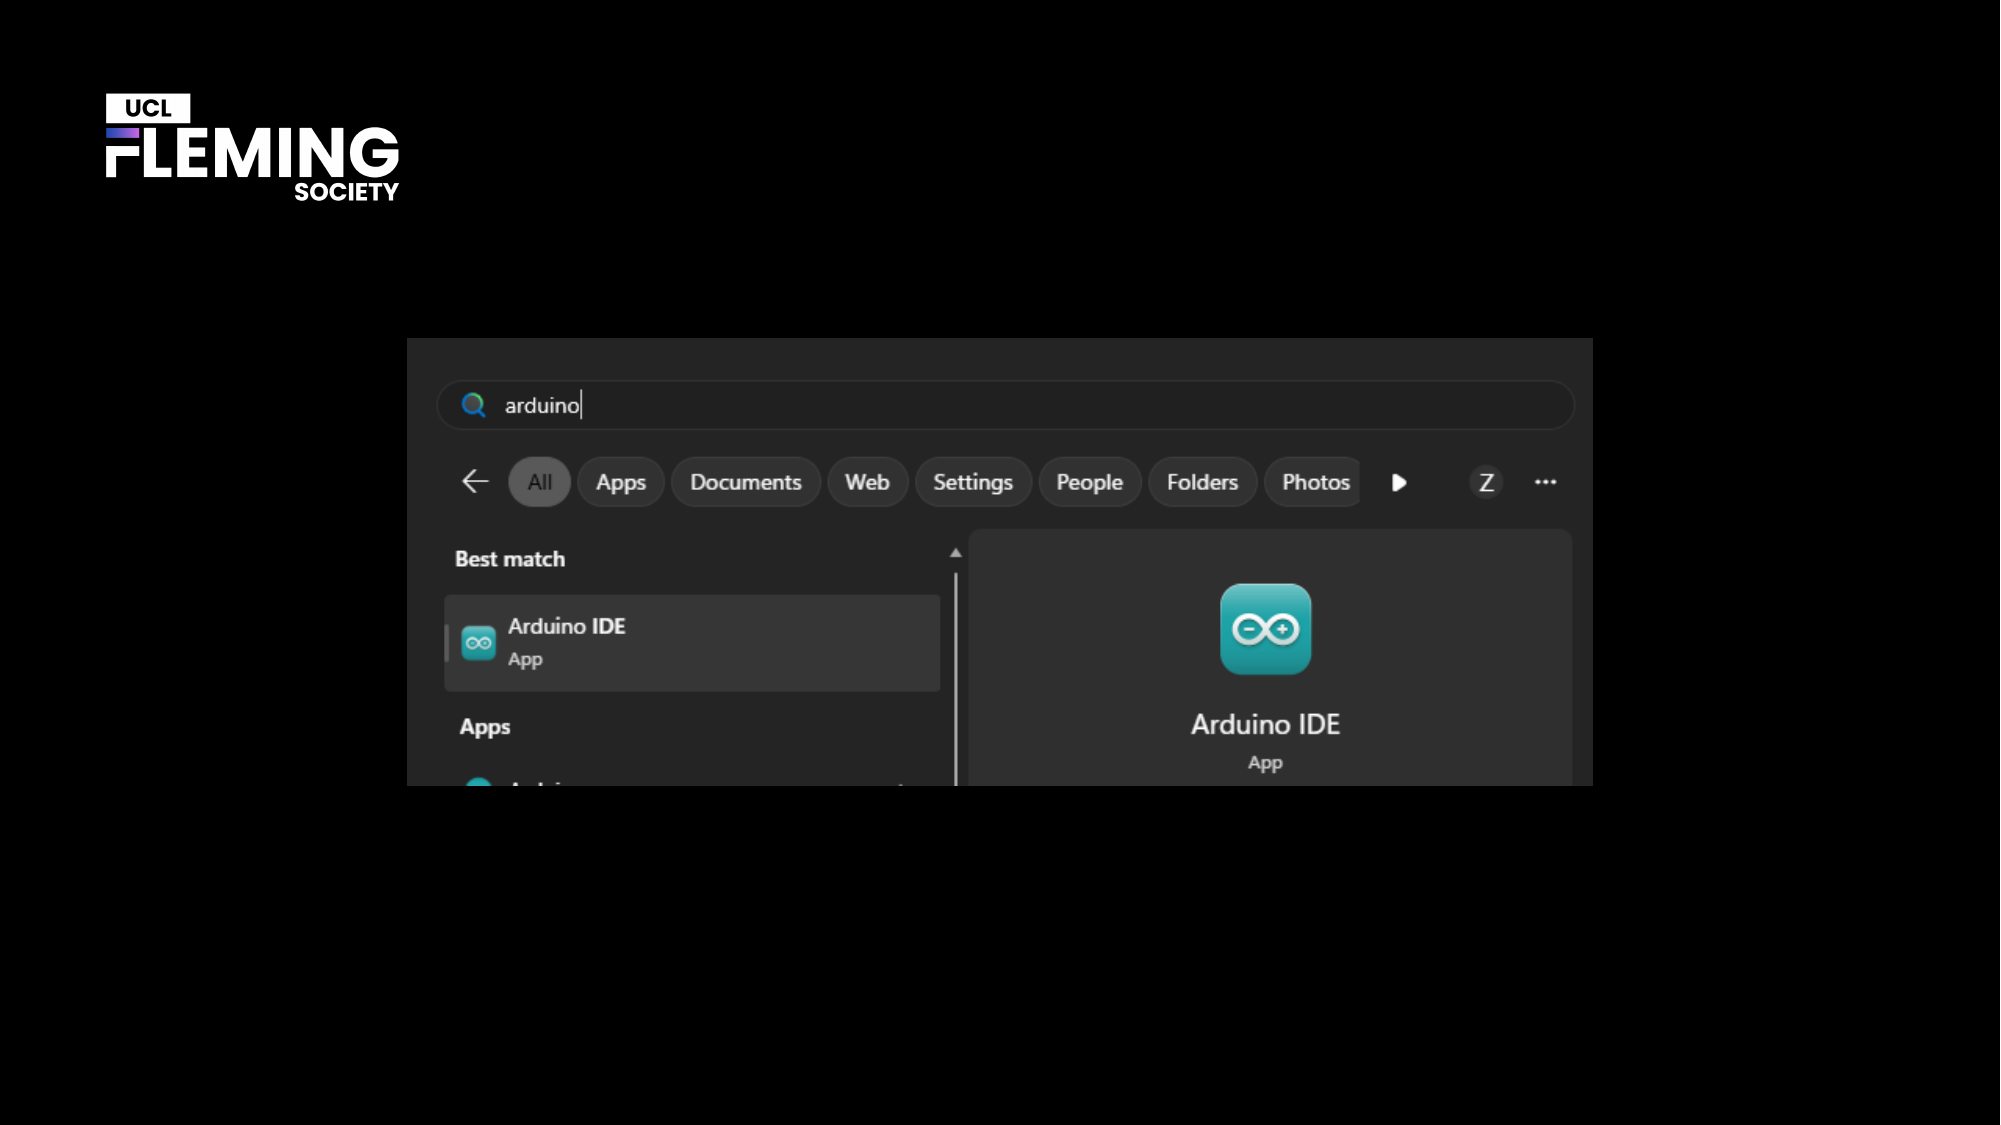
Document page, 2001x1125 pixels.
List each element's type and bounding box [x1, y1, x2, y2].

picture [407, 338, 1593, 787]
picture [86, 69, 416, 234]
